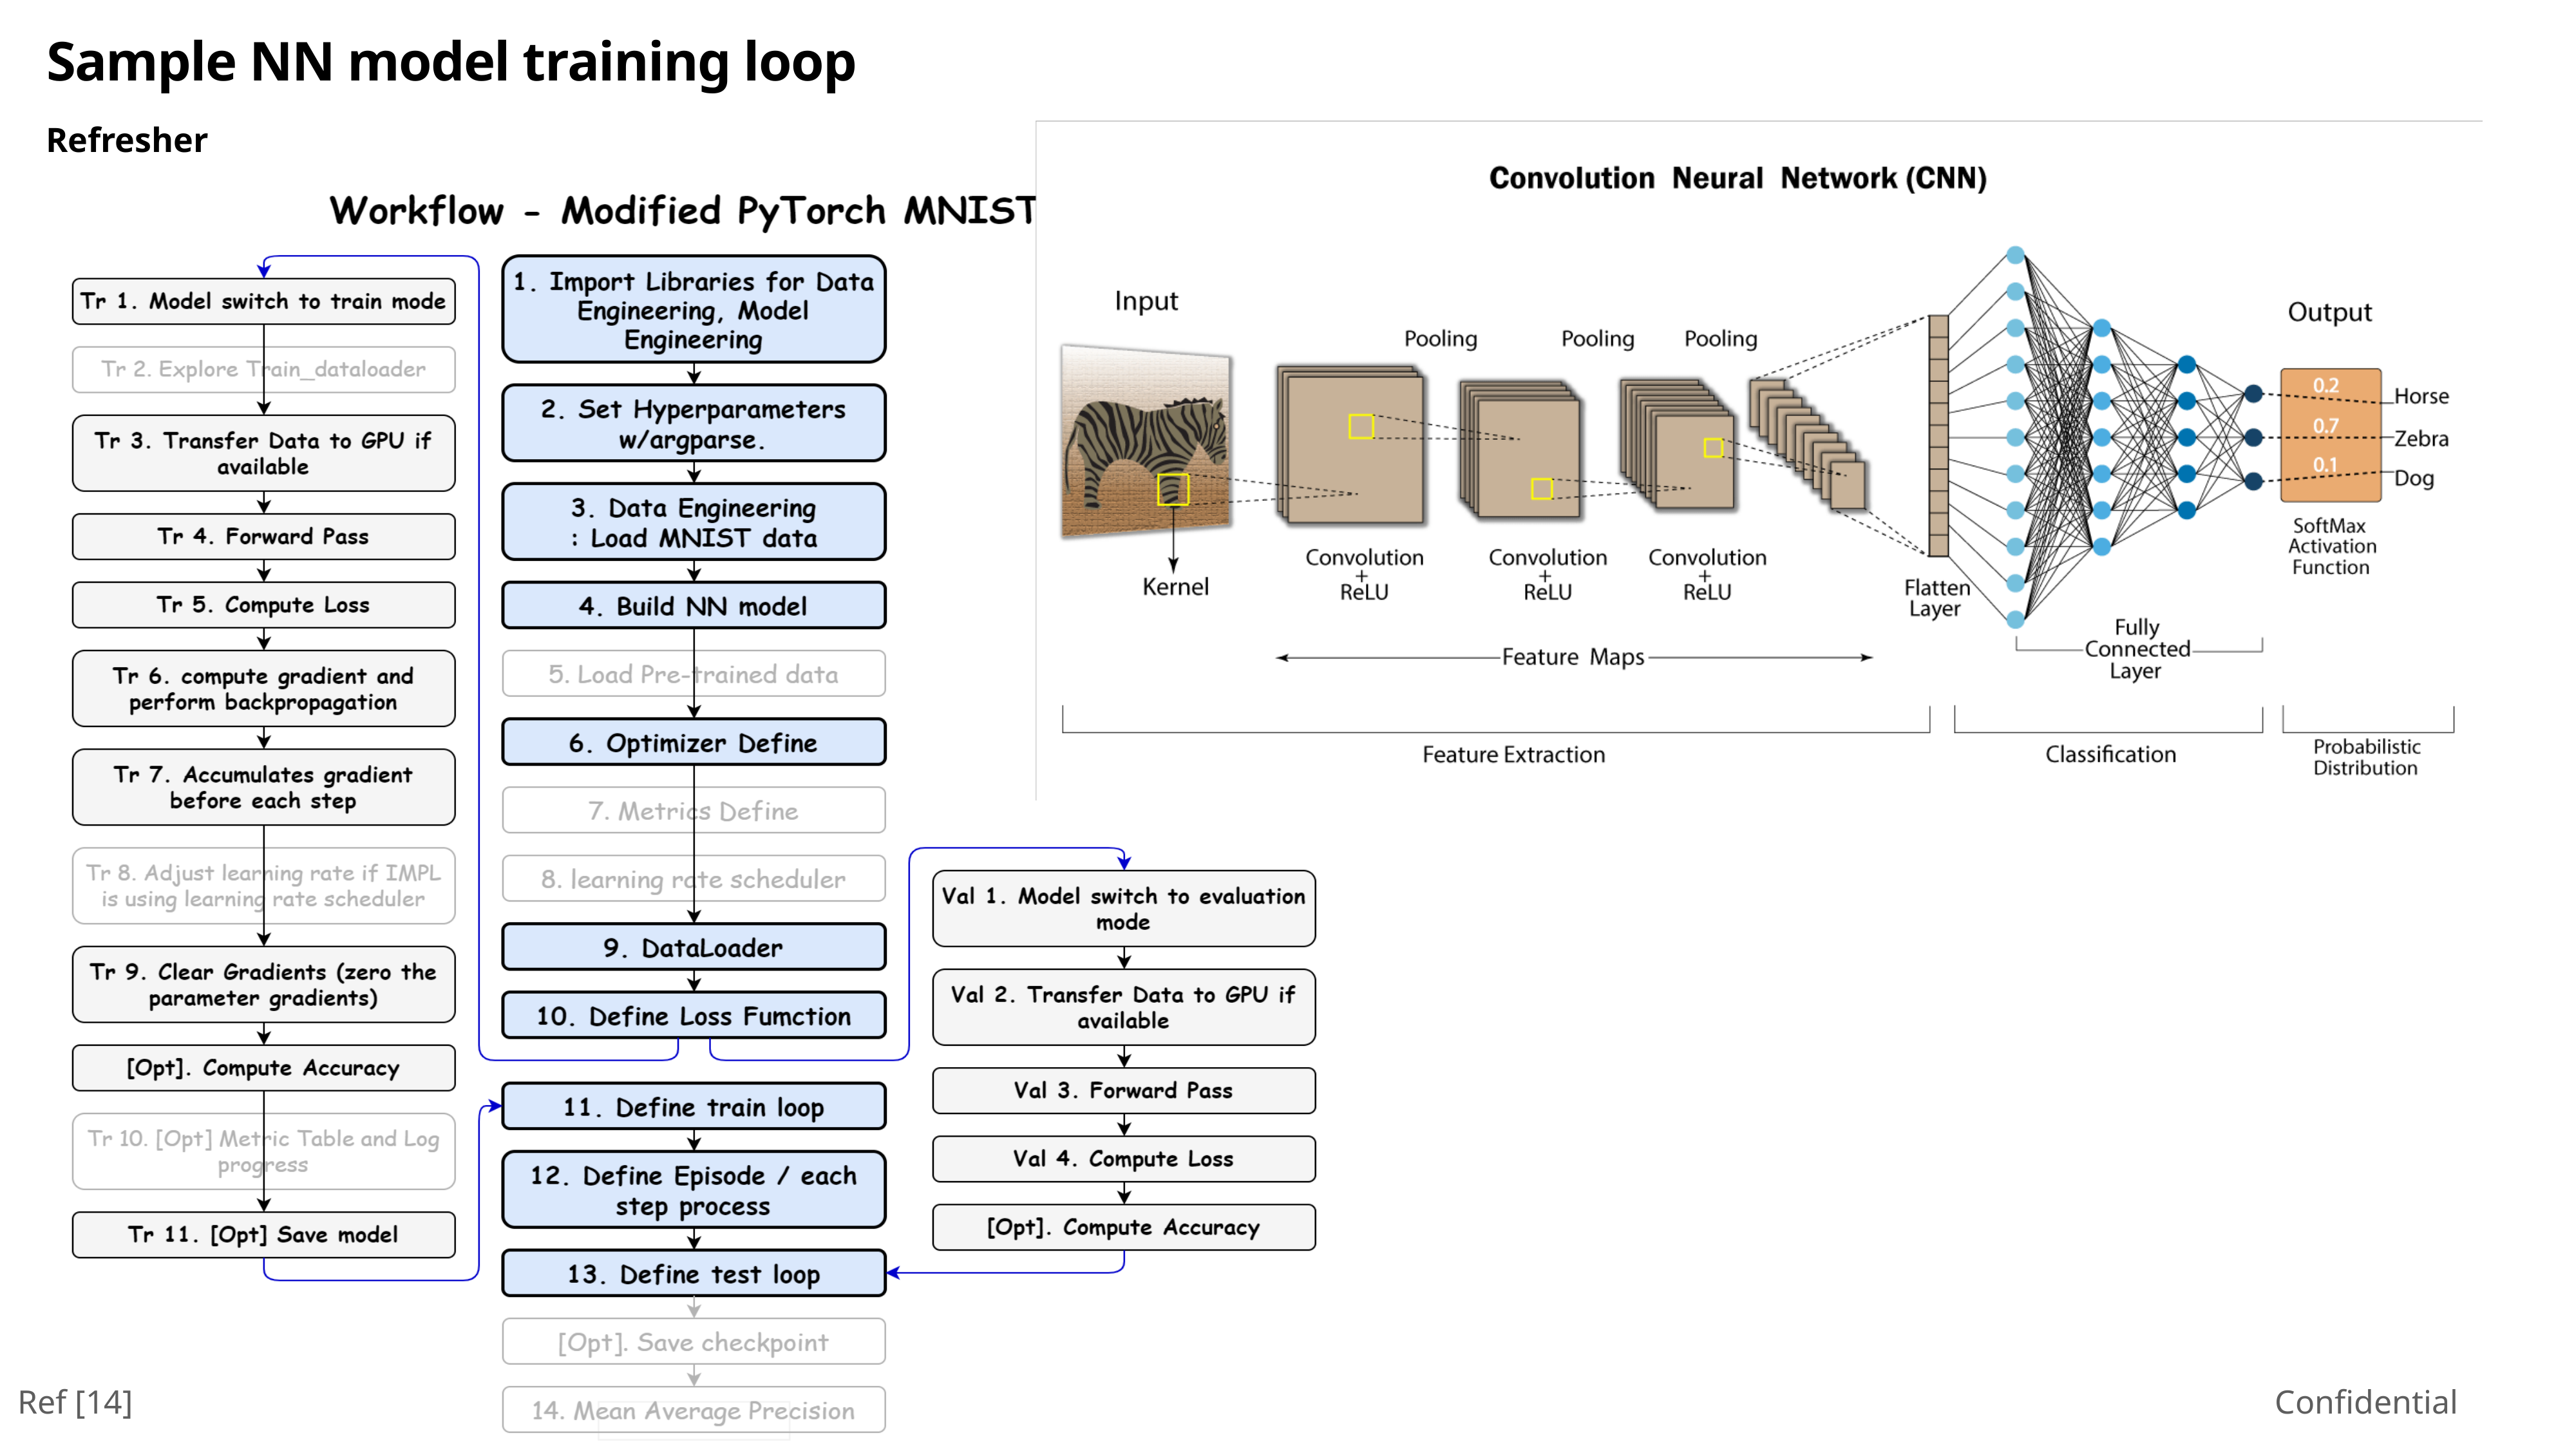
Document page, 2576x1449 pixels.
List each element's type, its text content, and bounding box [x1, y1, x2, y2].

text_box Ref [14] [12, 1376, 62, 1426]
list Refresher [41, 113, 2363, 213]
title Sample NN model training loop [41, 33, 2363, 113]
picture [62, 120, 2483, 1441]
